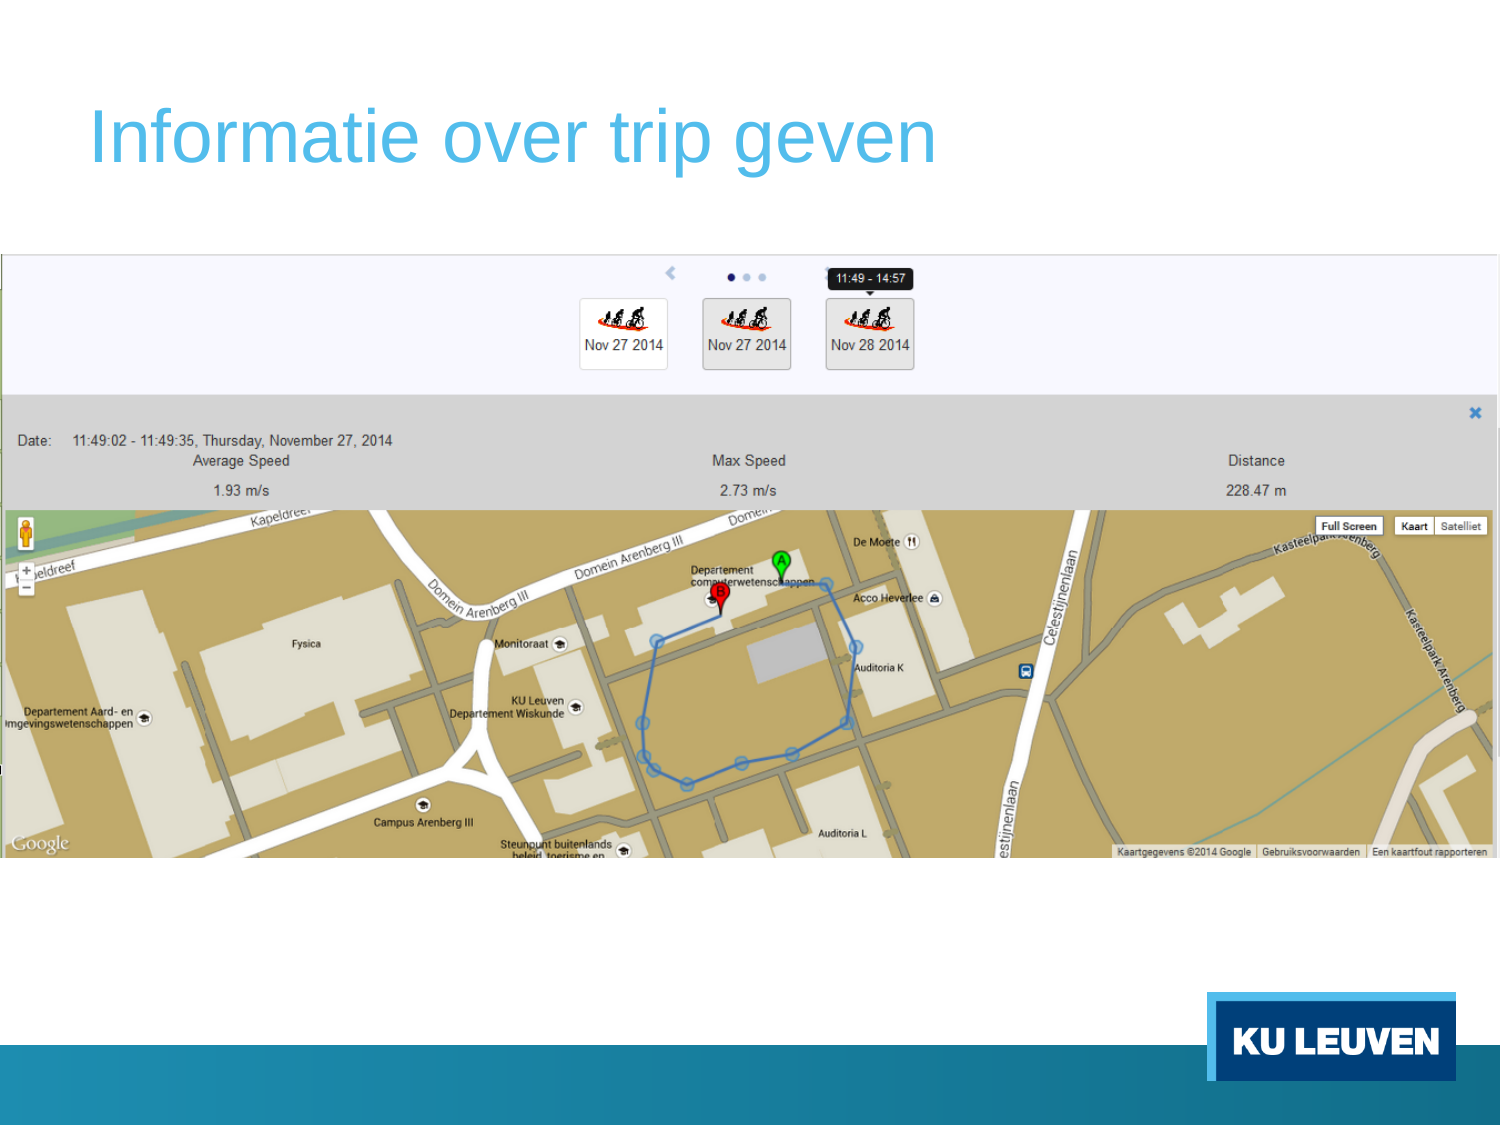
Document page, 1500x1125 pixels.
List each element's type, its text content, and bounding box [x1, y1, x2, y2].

picture [1207, 992, 1456, 1081]
picture [0, 254, 1500, 858]
title Informatie over trip geven [88, 29, 1456, 178]
